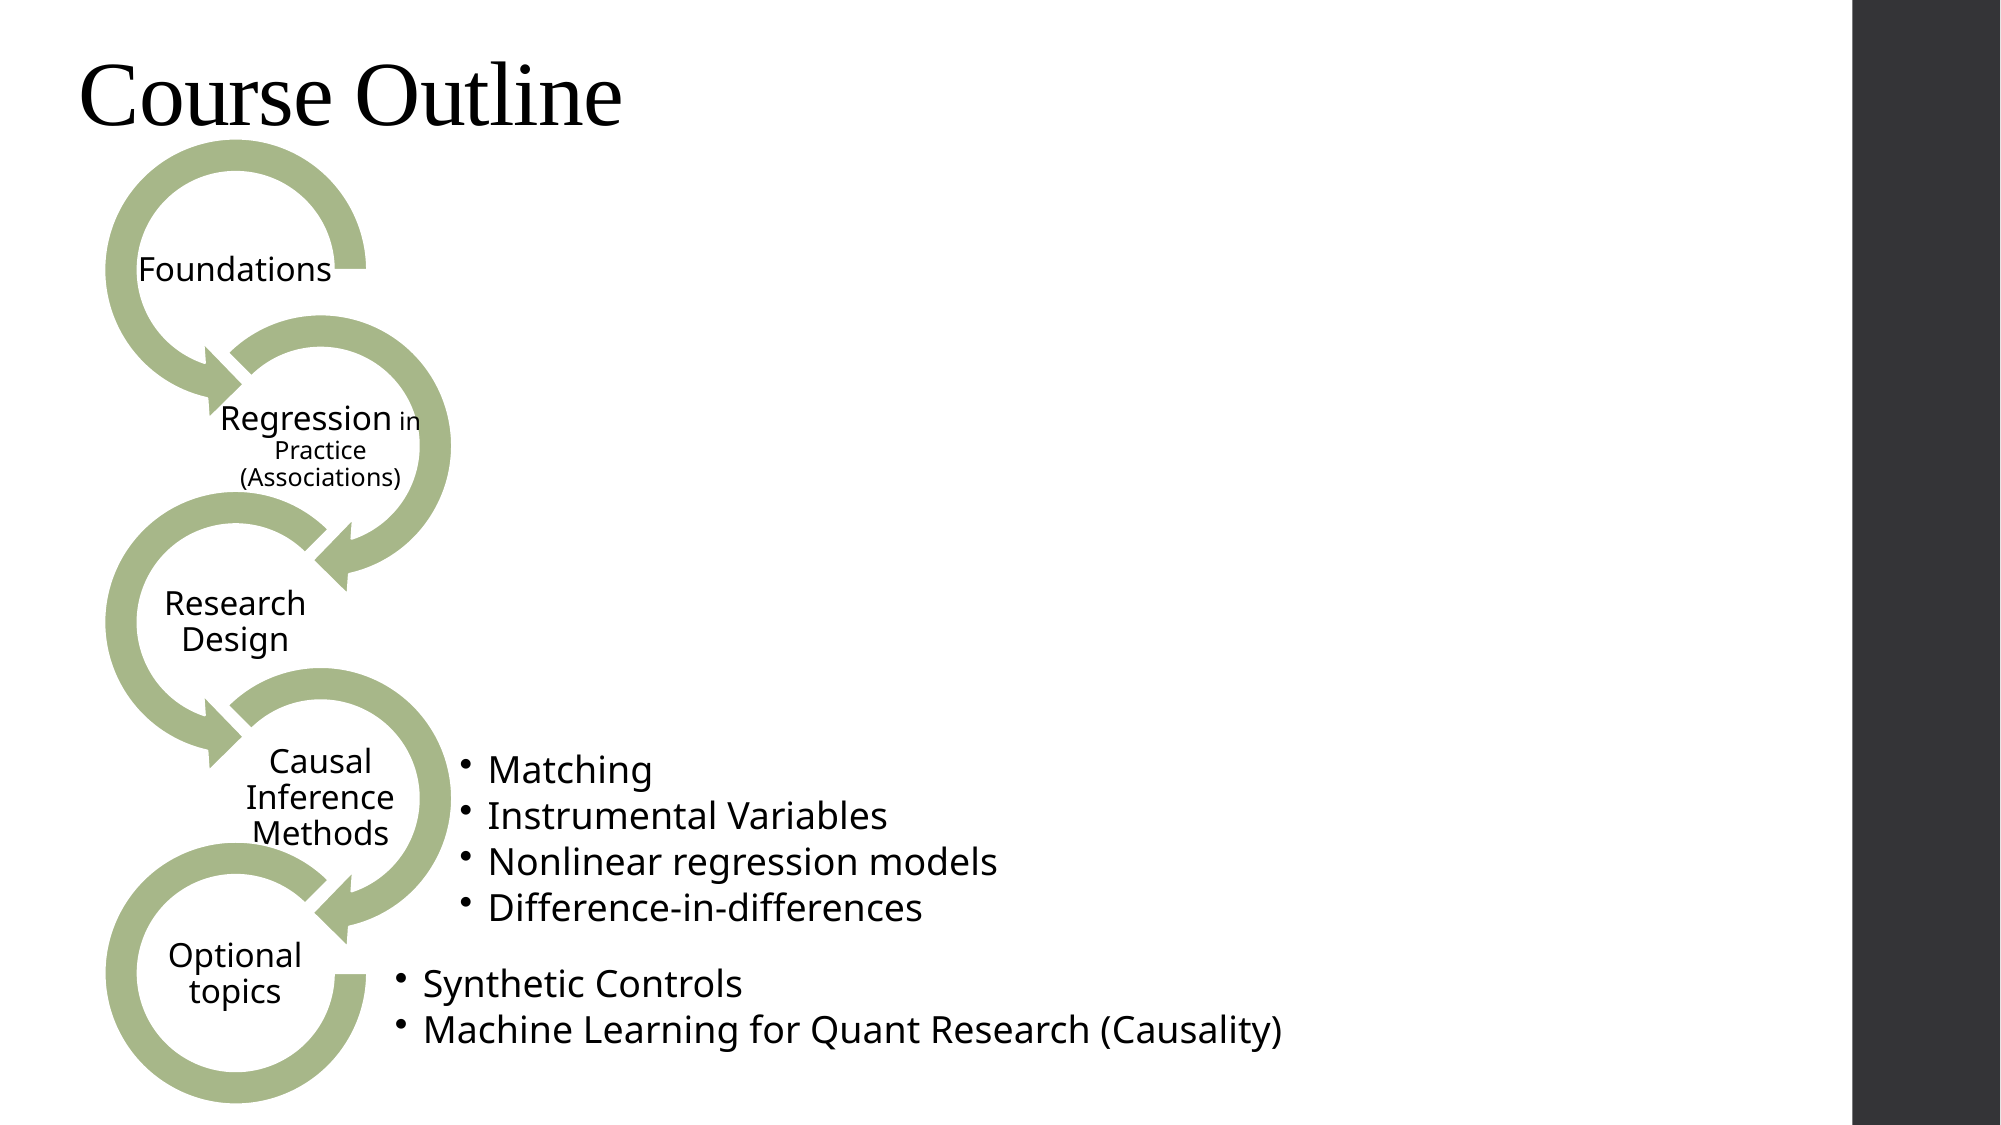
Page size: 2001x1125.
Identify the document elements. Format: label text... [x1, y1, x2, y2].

text_box Course Outline [63, 24, 1797, 153]
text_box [0, 116, 1618, 1105]
